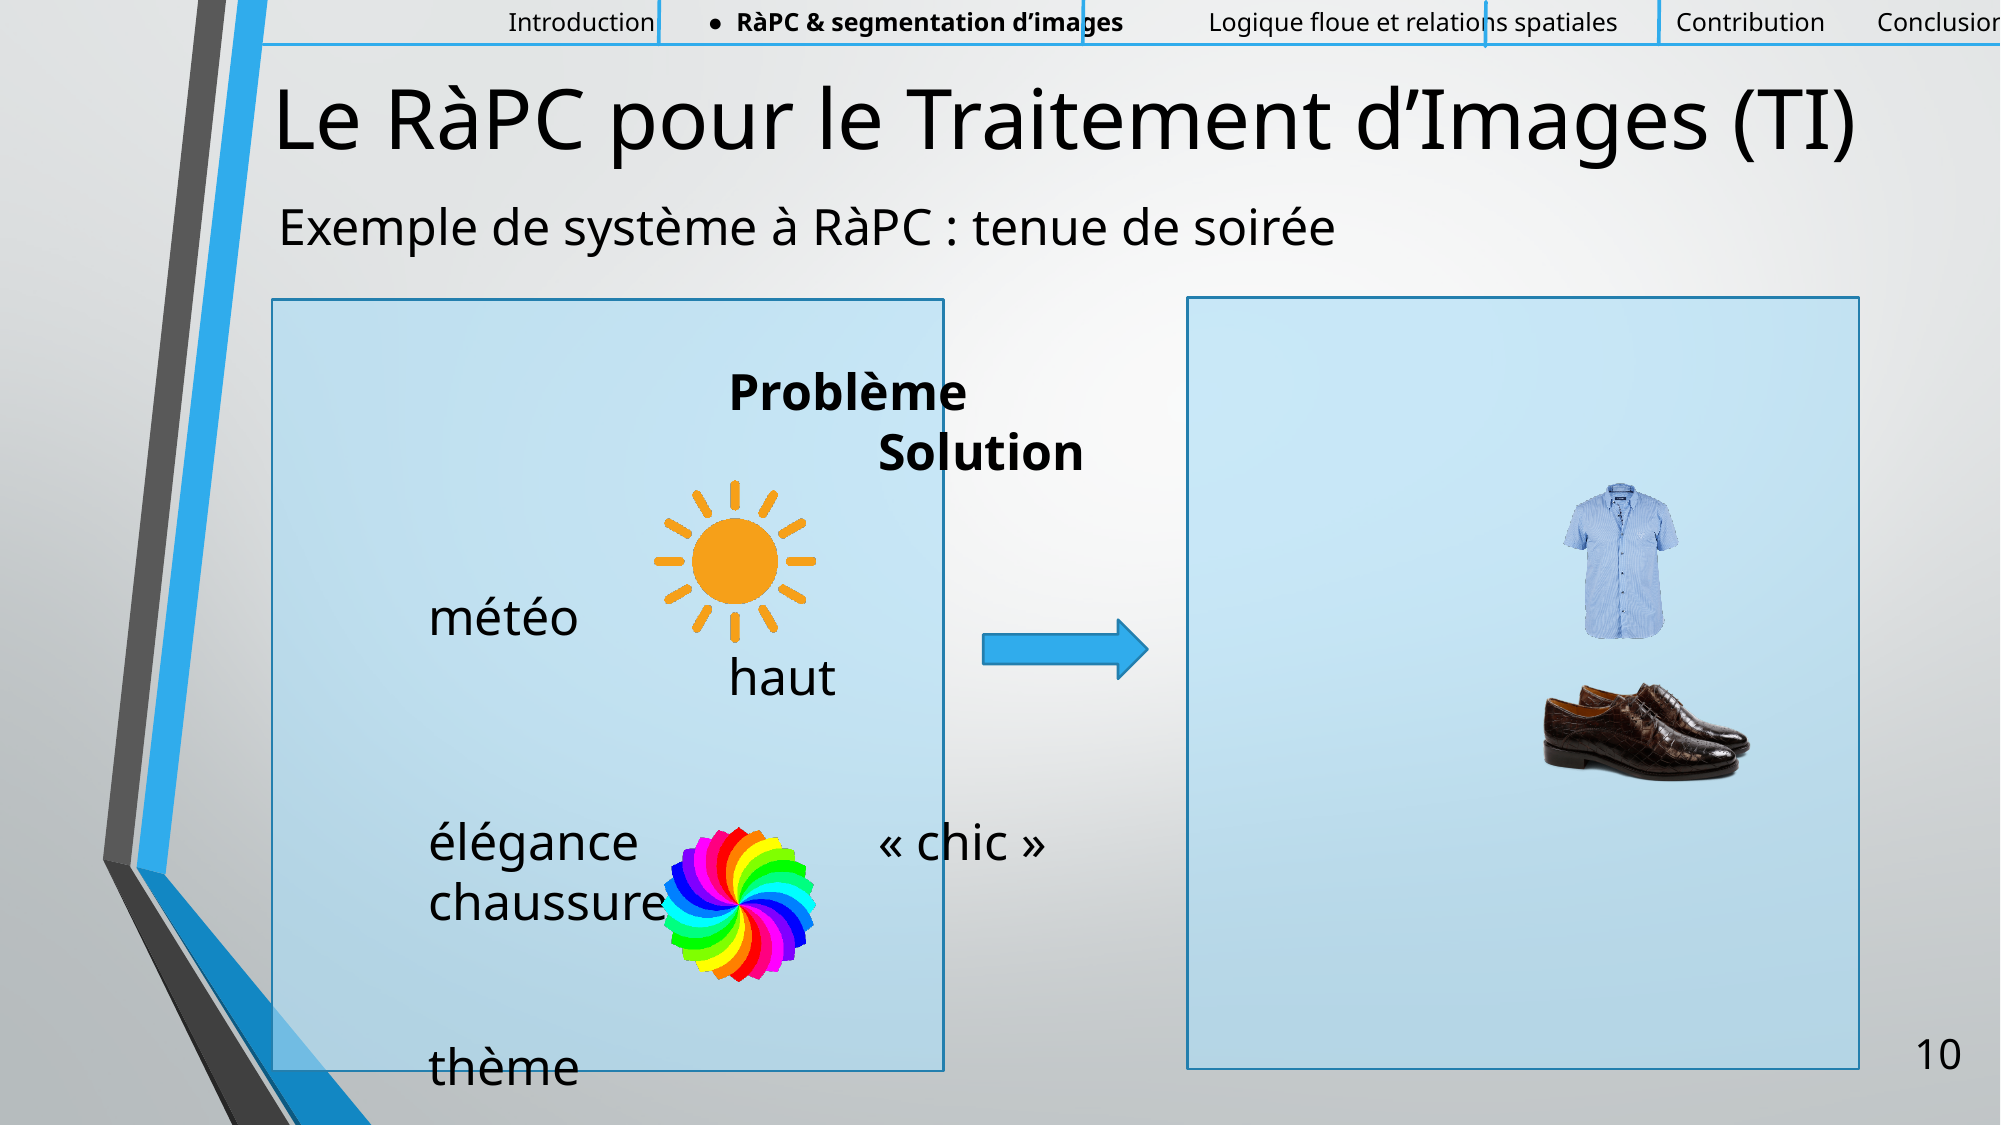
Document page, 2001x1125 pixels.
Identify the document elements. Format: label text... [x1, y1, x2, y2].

text_box [981, 618, 1149, 681]
text_box [271, 997, 945, 1072]
text_box Introduction ● RàPC & segmentation d’images Logique floue et relations spatiales Contribution Conclusion [1661, 0, 2000, 43]
text_box Introduction ● RàPC & segmentation d’images Logique floue et relations spatiales Contribution Conclusion [1085, 0, 1484, 43]
title Le RàPC pour le Traitement d’Images (TI) [243, 44, 1887, 189]
slide_number 10 [1886, 1026, 1978, 1086]
picture [651, 479, 816, 644]
text_box Introduction ● RàPC & segmentation d’images Logique floue et relations spatiales Contribution Conclusion [1488, 0, 1657, 43]
picture [660, 827, 816, 982]
text_box [1186, 997, 1860, 1070]
list Exemple de système à RàPC : tenue de soirée Problème Solution météo haut élégance « chic » chaussures thème [263, 188, 1907, 997]
text_box Introduction ● RàPC & segmentation d’images Logique floue et relations spatiales Contribution Conclusion [472, 0, 657, 43]
text_box Introduction ● RàPC & segmentation d’images Logique floue et relations spatiales Contribution Conclusion [661, 0, 1081, 43]
picture [1539, 479, 1754, 806]
